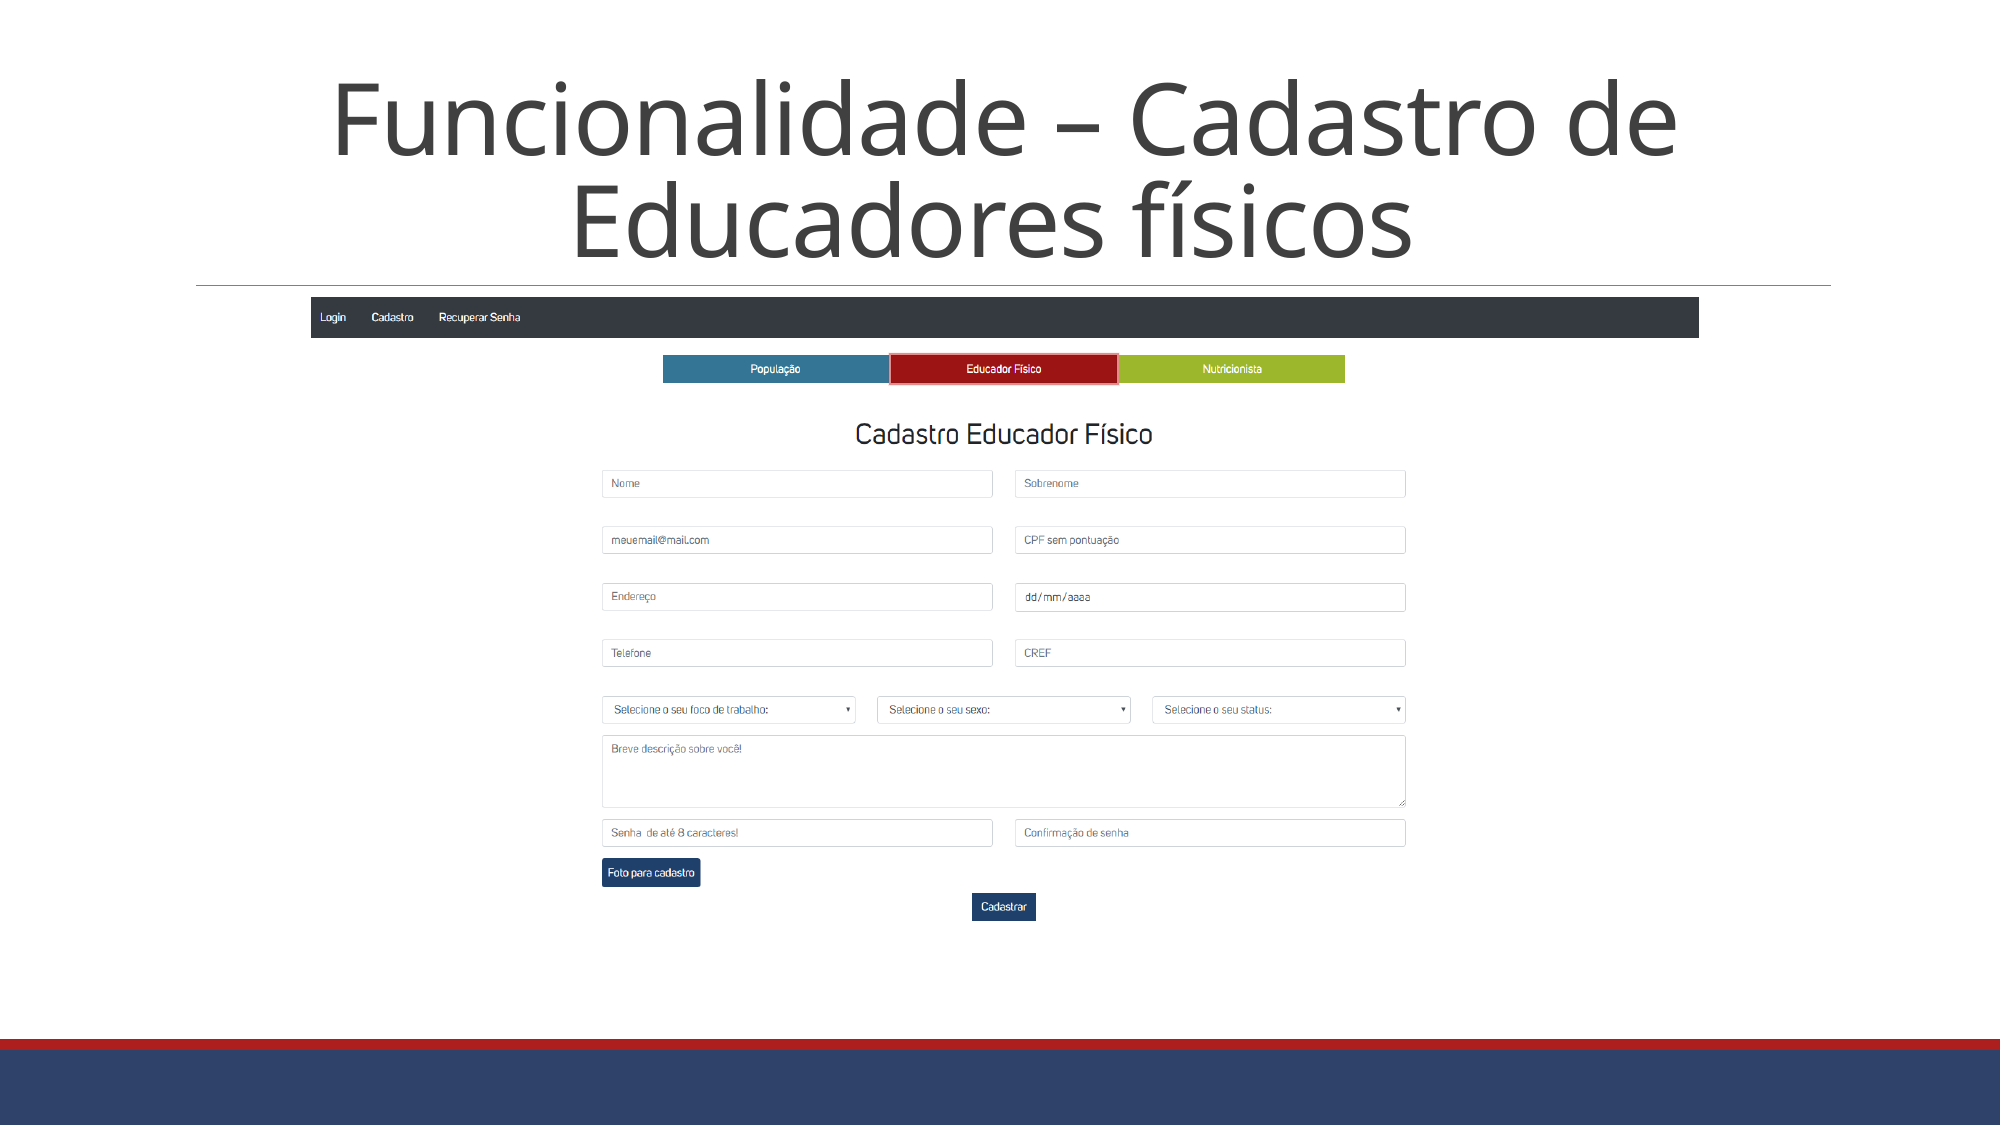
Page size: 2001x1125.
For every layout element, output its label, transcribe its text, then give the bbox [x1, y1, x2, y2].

title Funcionalidade – Cadastro de Educadores físicos [180, 47, 1830, 285]
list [311, 296, 1699, 958]
